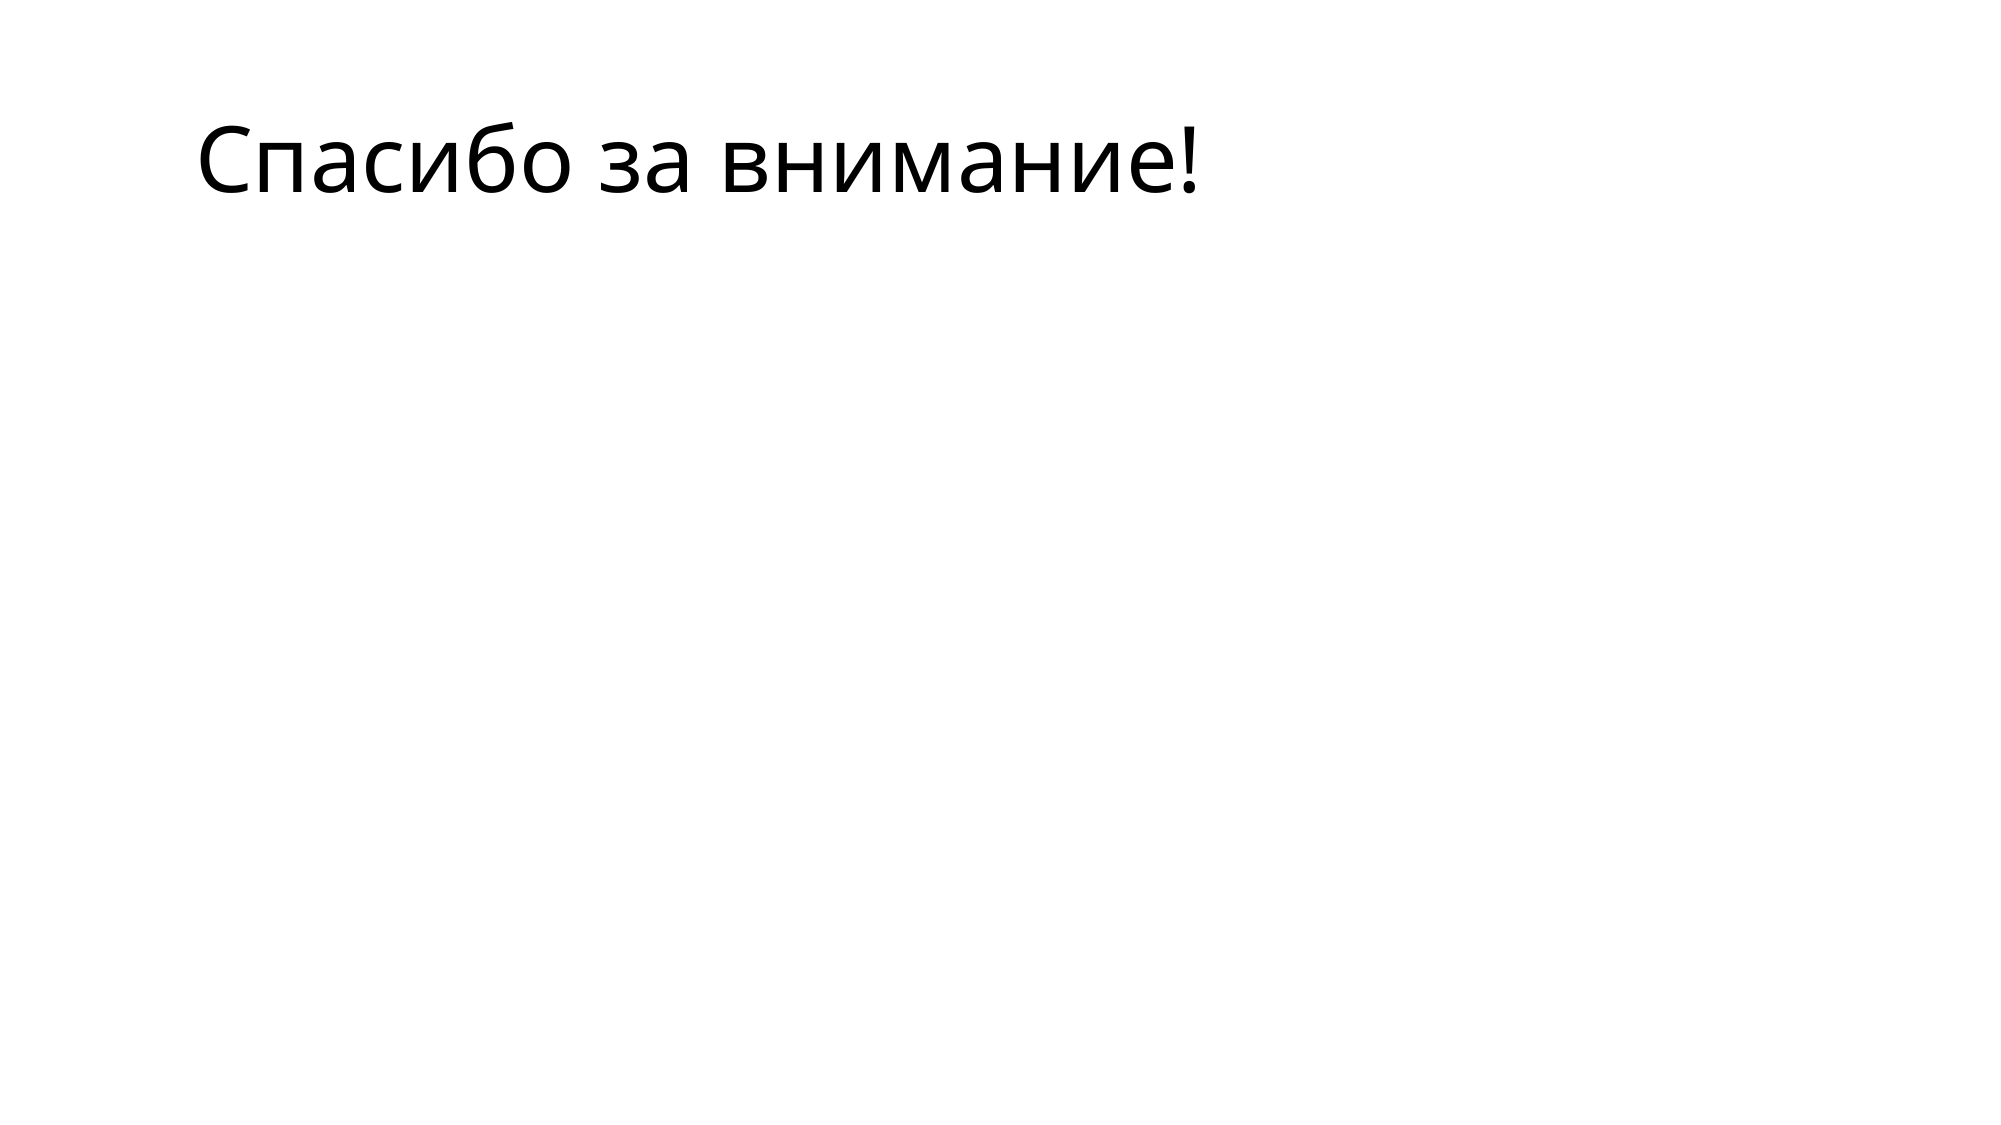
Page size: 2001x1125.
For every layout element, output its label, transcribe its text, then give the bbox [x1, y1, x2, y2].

title Спасибо за внимание! [180, 44, 1830, 283]
